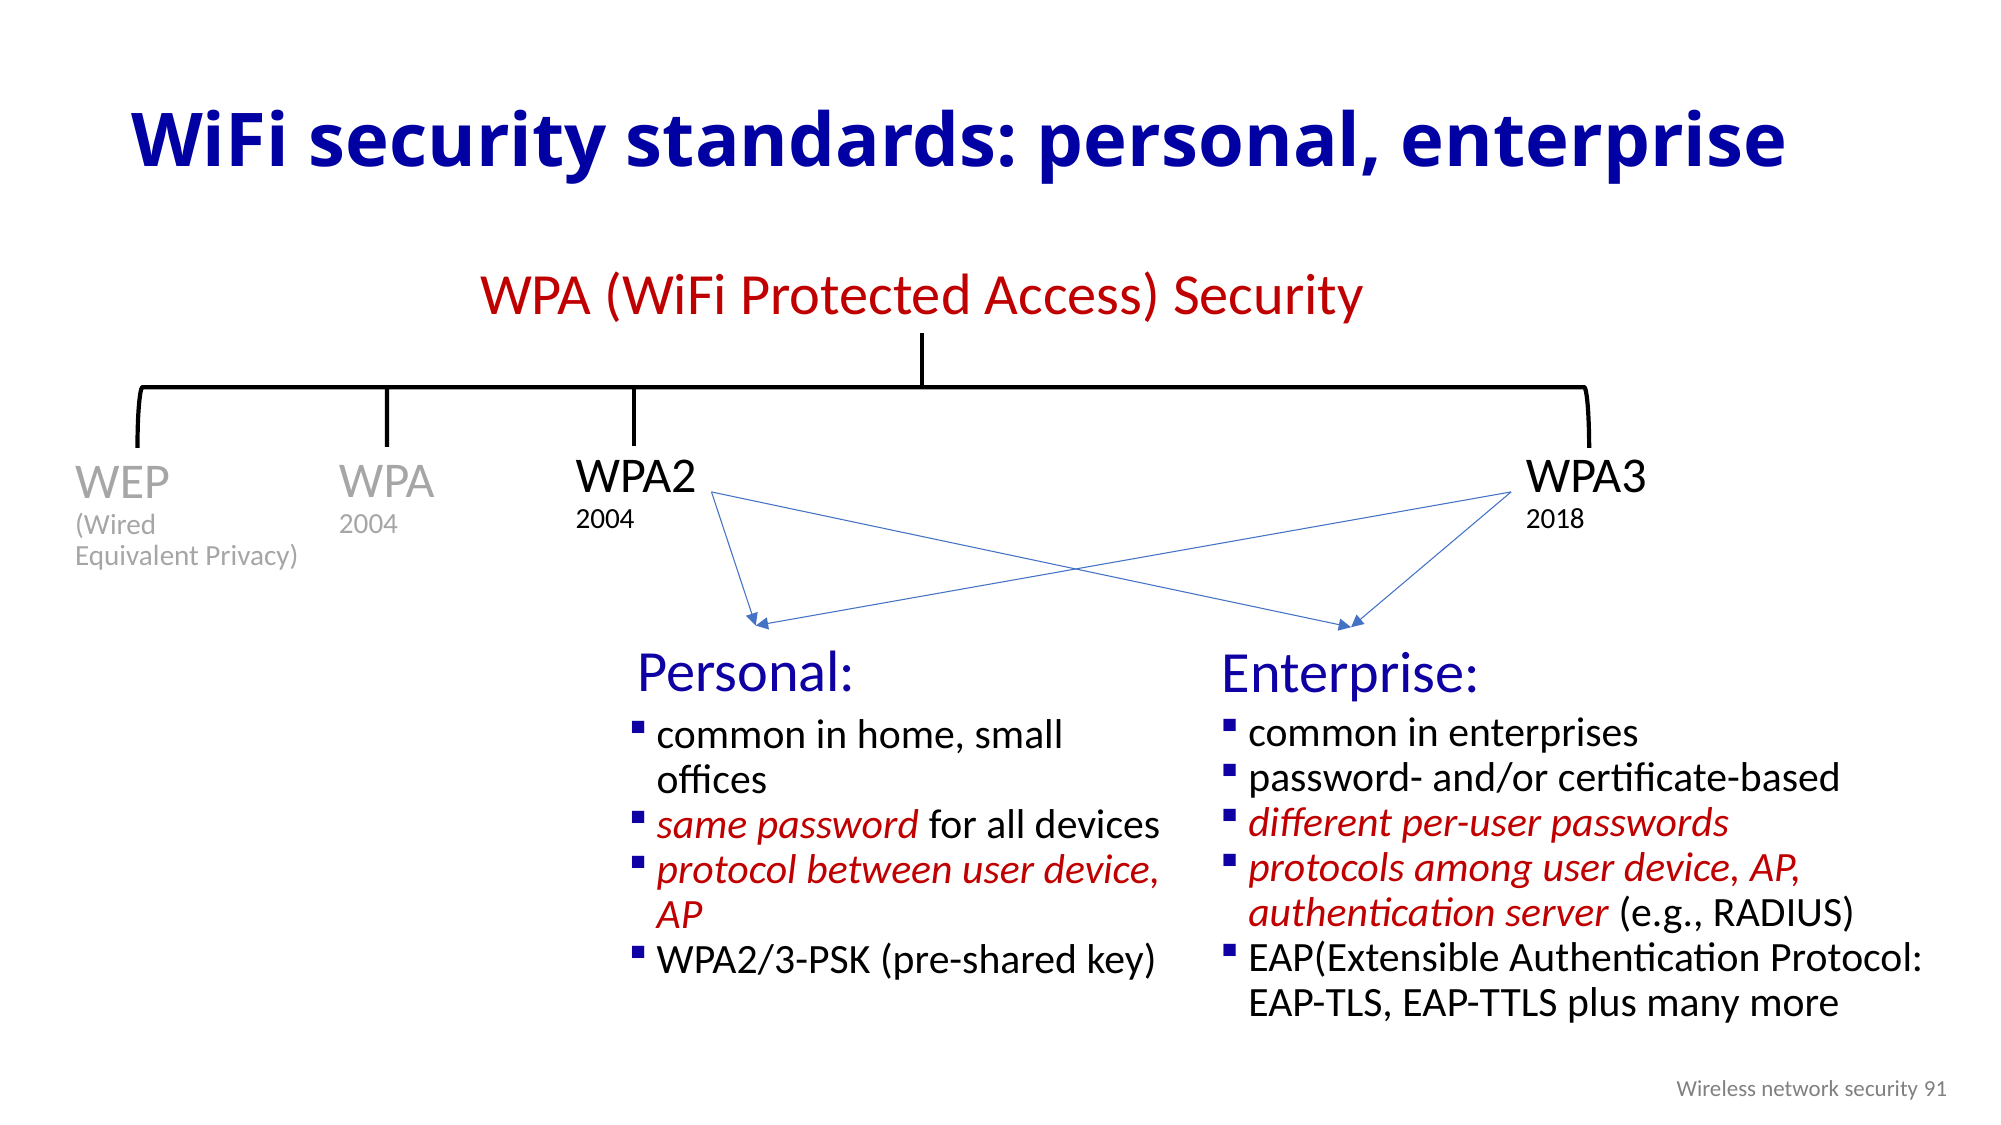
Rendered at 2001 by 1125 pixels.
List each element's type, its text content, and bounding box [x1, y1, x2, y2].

text_box WPA2 2004 [560, 448, 712, 542]
slide_number Wireless network security 91 [1512, 1056, 1963, 1117]
text_box WPA3 2018 [1511, 441, 1662, 492]
text_box WPA (WiFi Protected Access) Security [465, 248, 1379, 334]
text_box WPA 2004 [324, 448, 450, 547]
text_box WEP (Wired Equivalent Privacy) [60, 447, 314, 580]
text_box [712, 492, 1947, 1037]
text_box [613, 492, 712, 993]
title WiFi security standards: personal, enterprise [116, 68, 1842, 216]
text_box [136, 386, 1590, 448]
